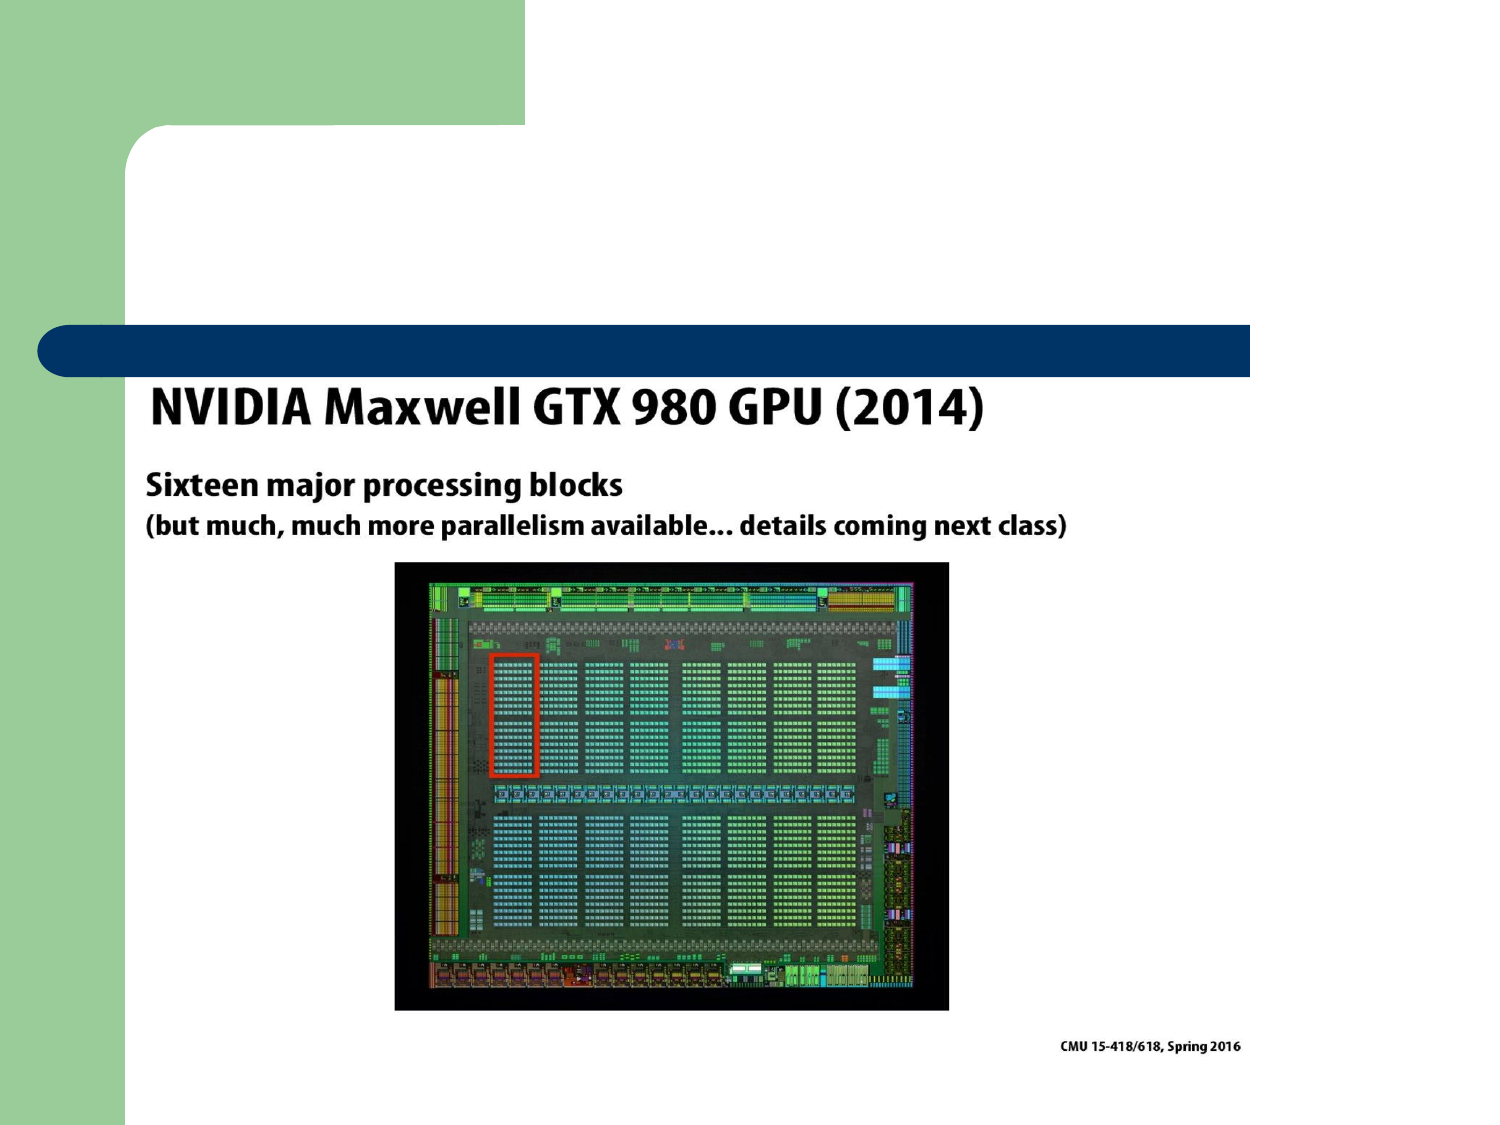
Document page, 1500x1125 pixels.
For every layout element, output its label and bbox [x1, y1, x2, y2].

text_box [145, 384, 1244, 1057]
